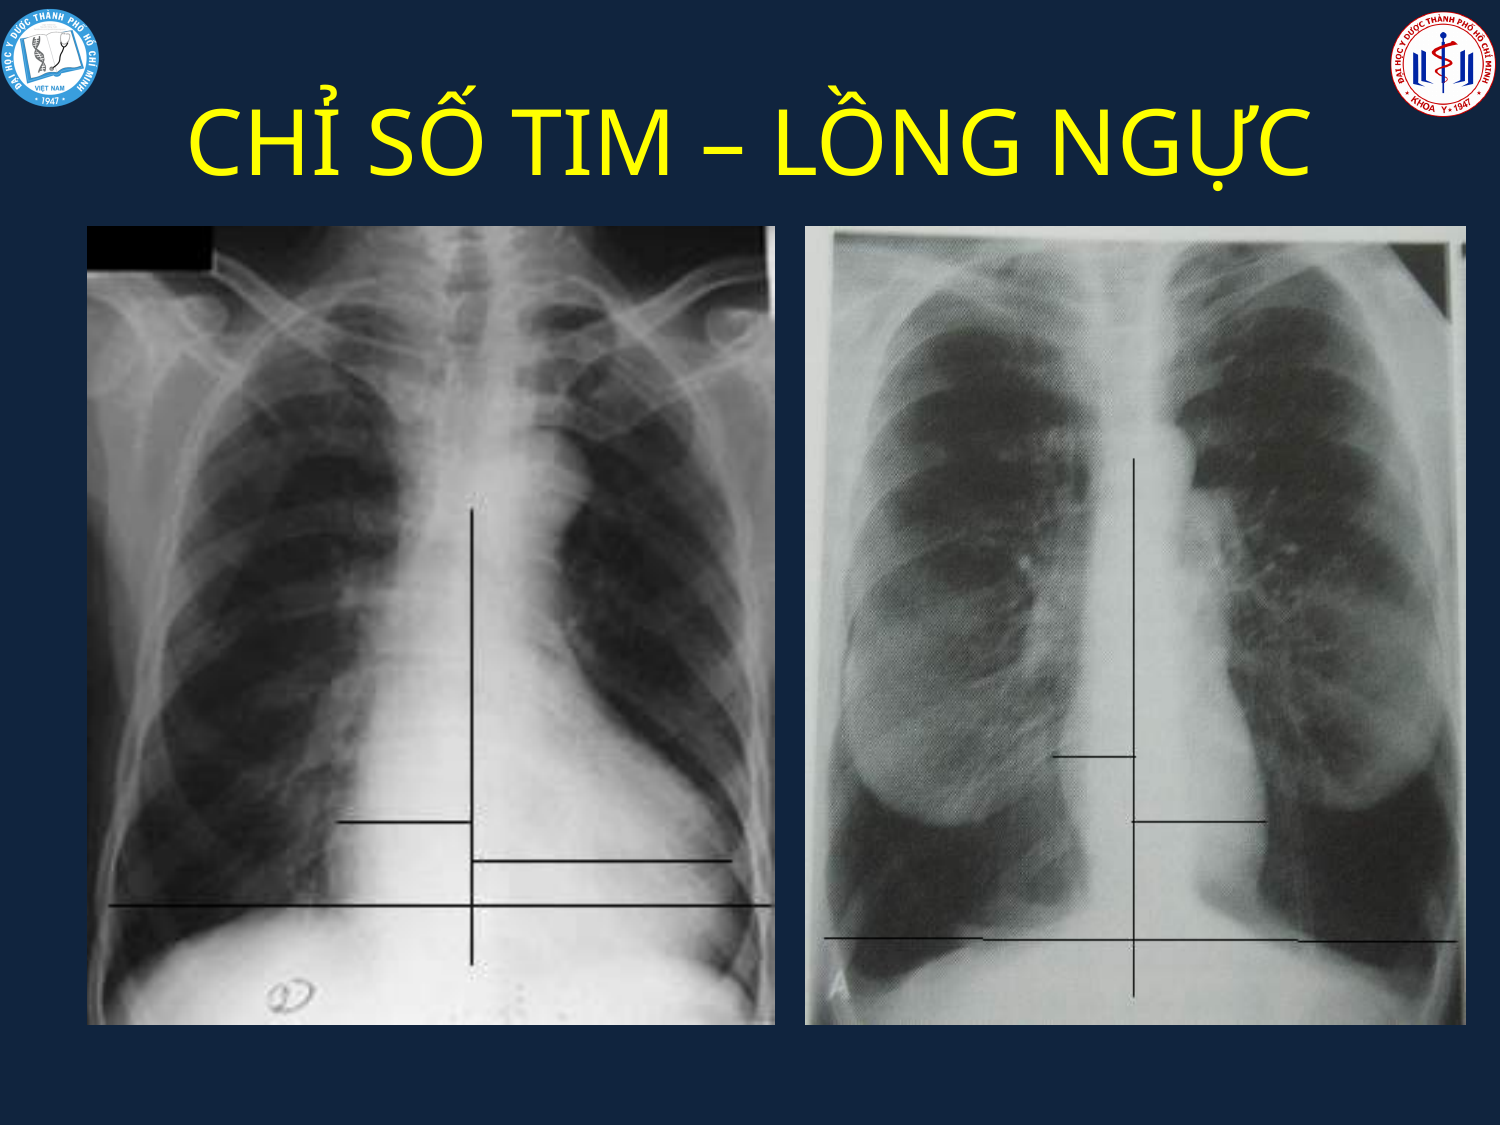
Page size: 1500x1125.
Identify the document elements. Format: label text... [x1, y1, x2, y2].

title CHỈ SỐ TIM – LỒNG NGỰC [75, 45, 1425, 233]
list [87, 225, 776, 1026]
picture [1390, 11, 1496, 117]
picture [805, 225, 1467, 1026]
picture [0, 7, 100, 108]
